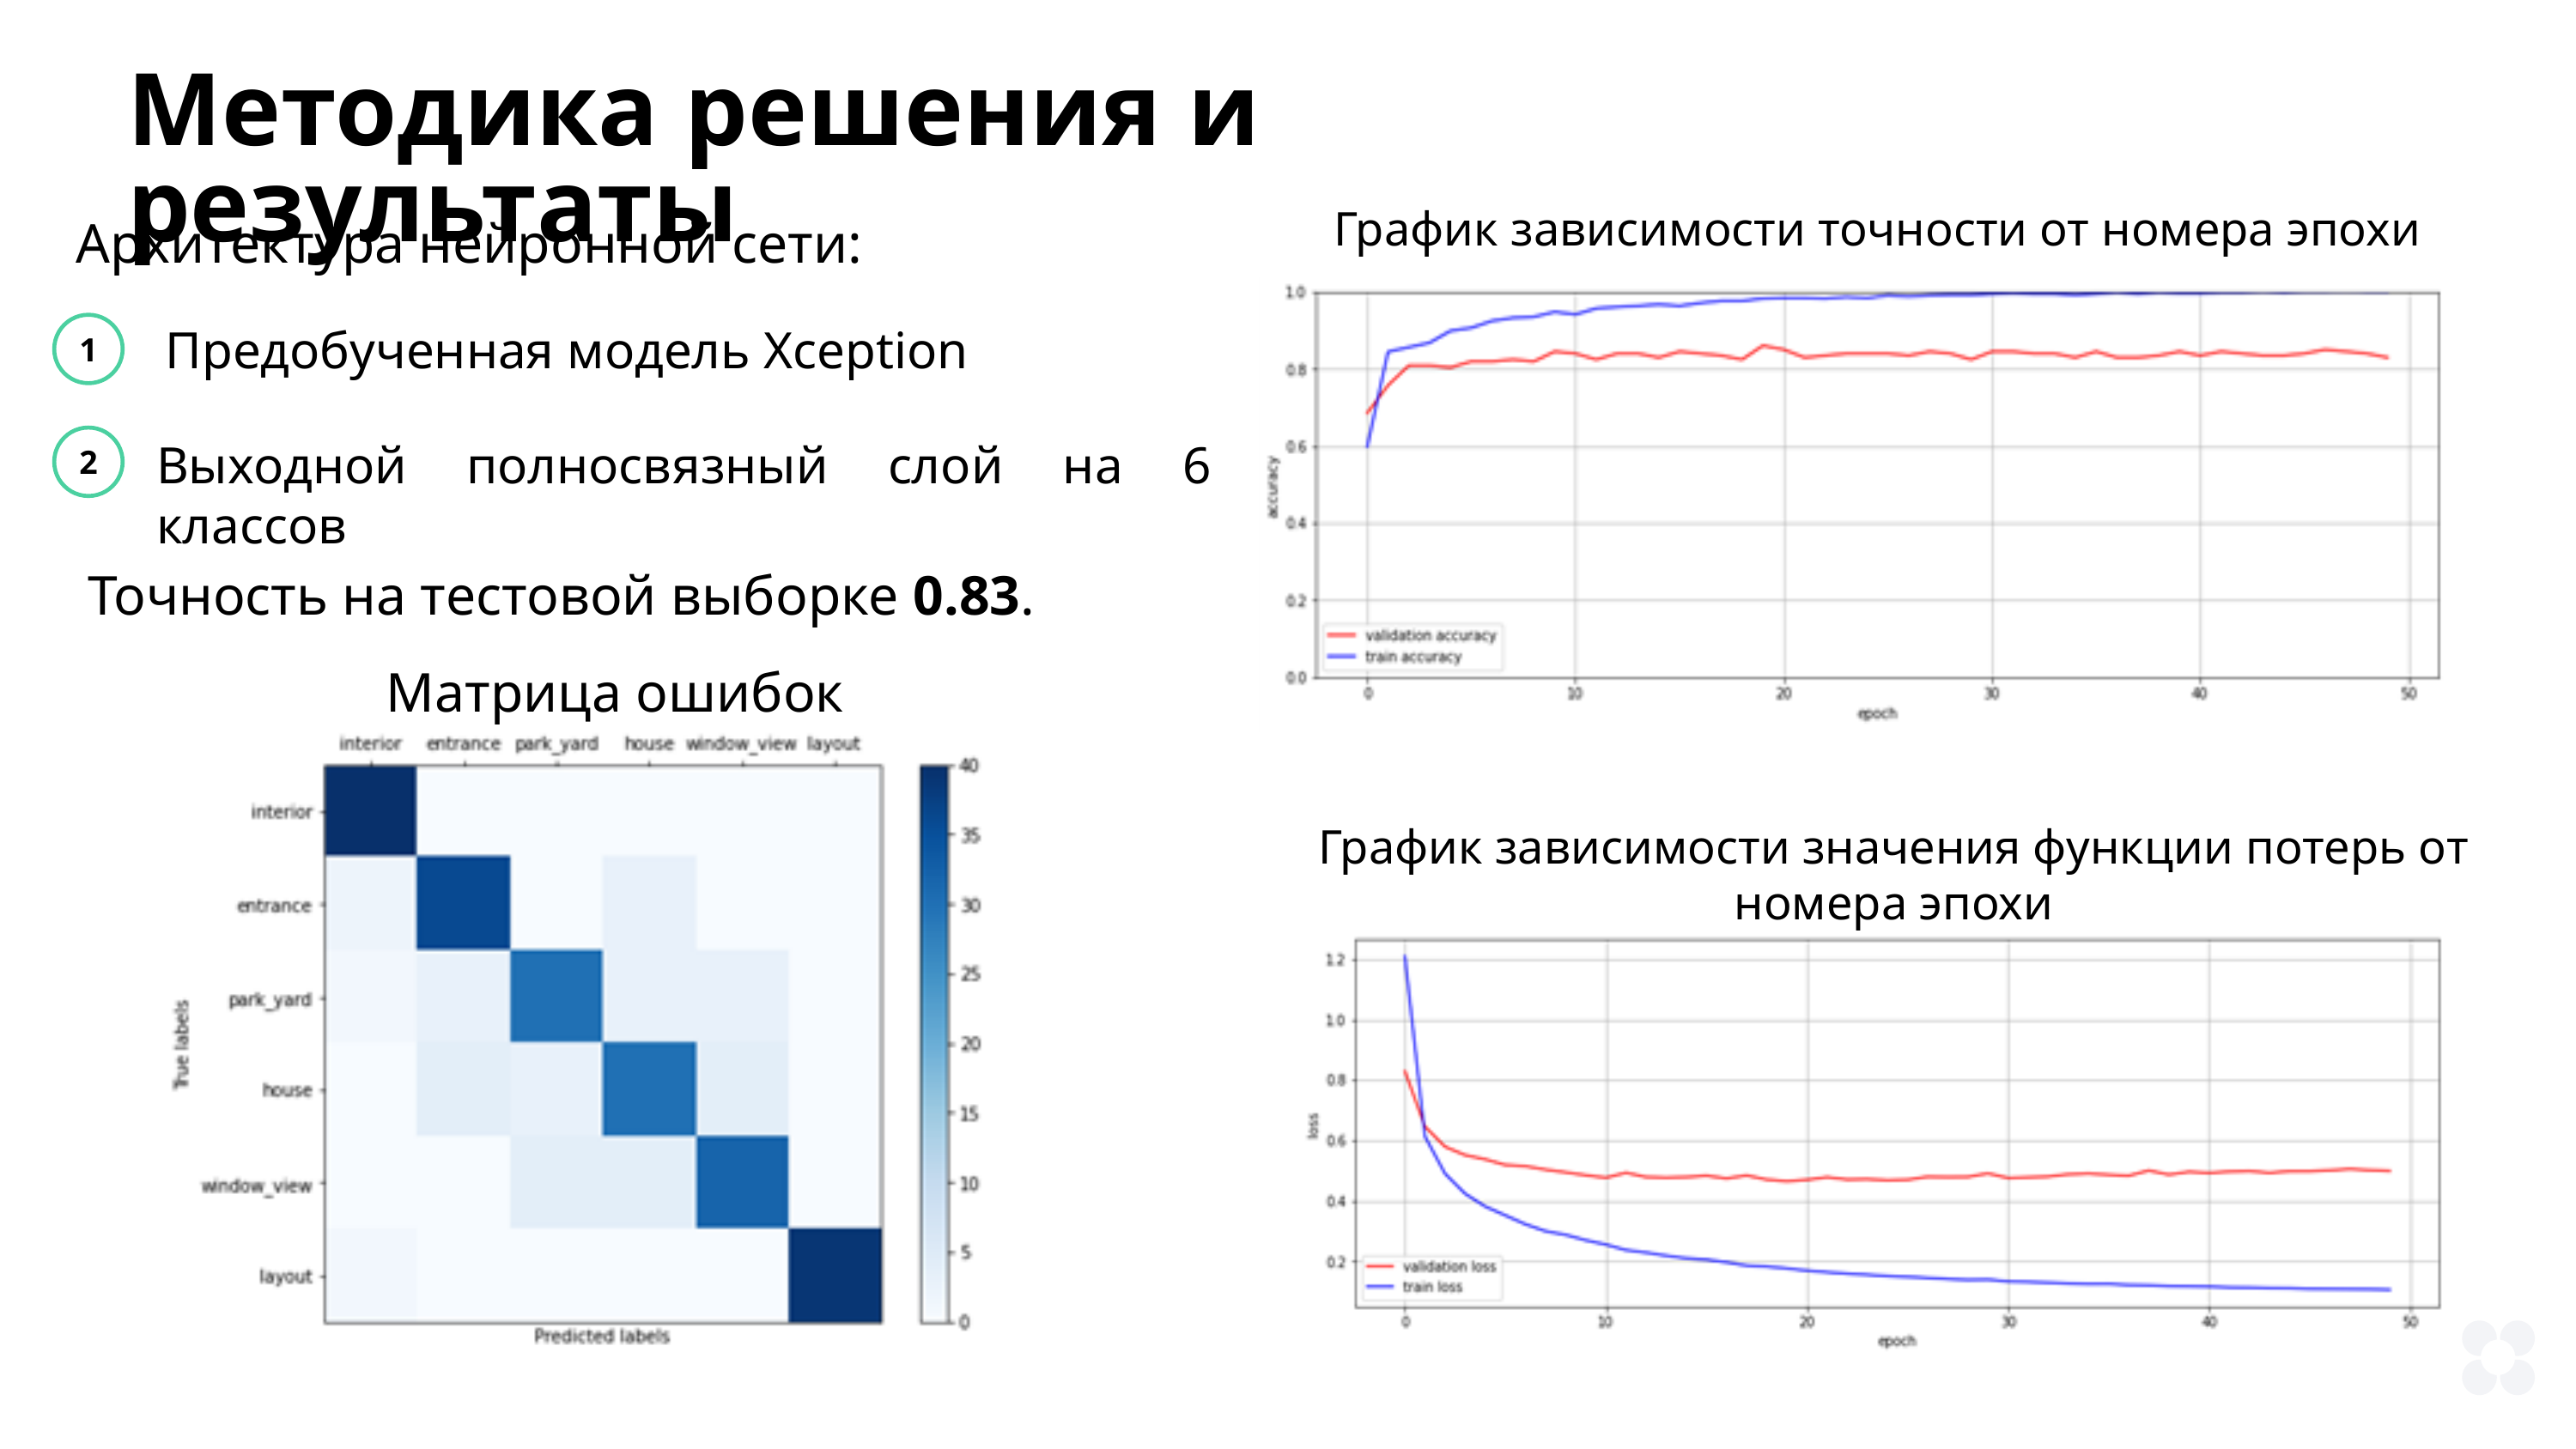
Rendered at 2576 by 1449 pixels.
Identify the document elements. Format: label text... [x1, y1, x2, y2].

picture [1257, 277, 2450, 732]
text_box Архитектура нейронной сети: [76, 191, 1144, 306]
text_box Точность на тестовой выборке 0.83. Матрица ошибок [88, 512, 1156, 732]
text_box Предобученная модель Xception [165, 300, 1233, 440]
text_box 1 [54, 314, 123, 384]
text_box График зависимости значения функции потерь от номера эпохи [1202, 802, 2523, 975]
picture [165, 696, 993, 1359]
text_box Выходной полносвязный слой на 6 классов [156, 415, 1224, 530]
text_box Методика решения и результаты [127, 68, 1847, 208]
text_box 2 [54, 427, 123, 496]
text_box График зависимости точности от номера эпохи [1270, 185, 2437, 276]
picture [1299, 931, 2450, 1359]
